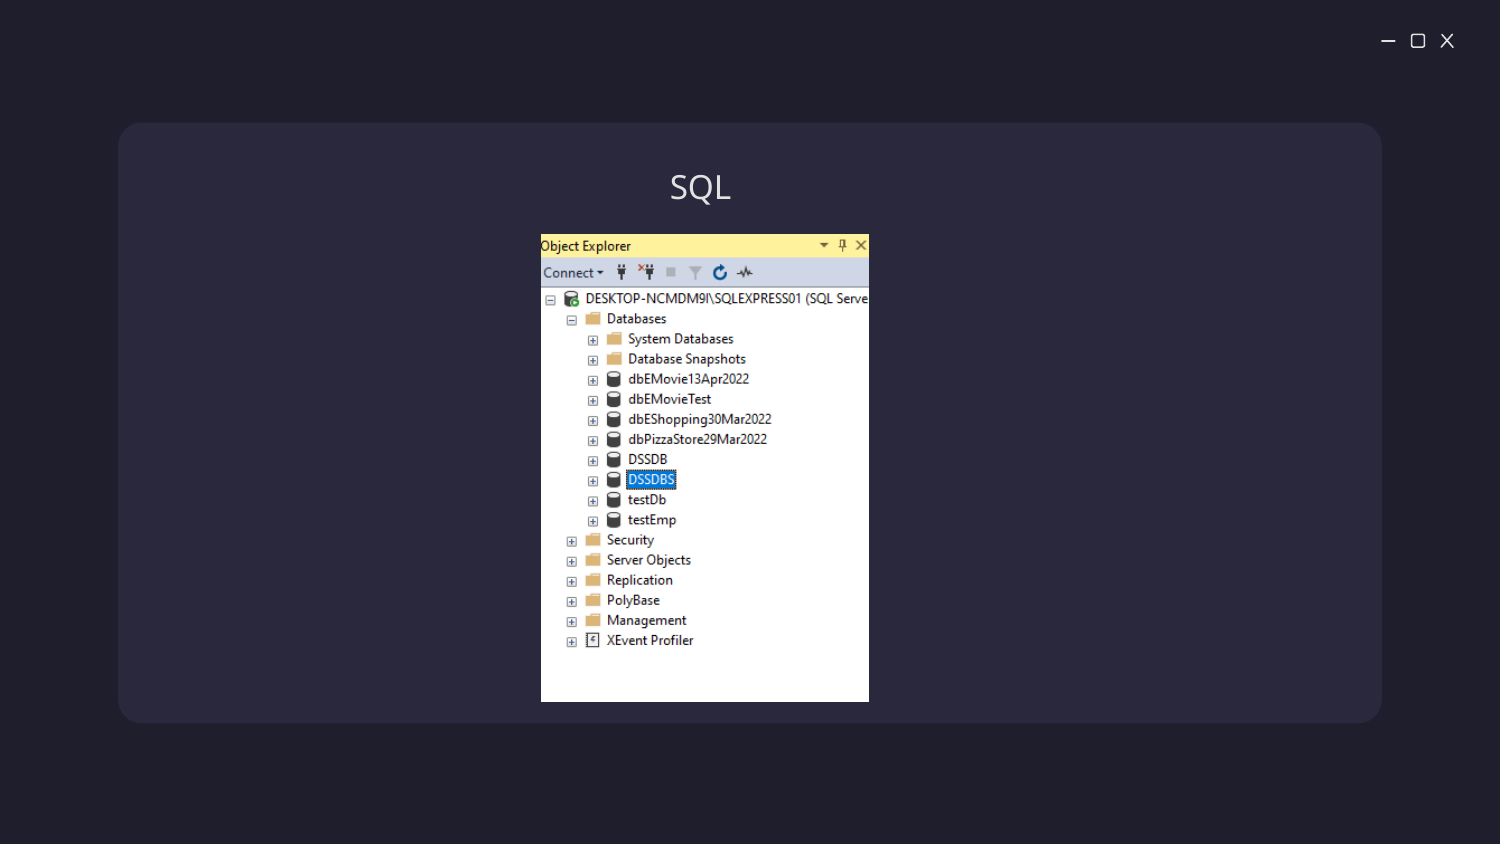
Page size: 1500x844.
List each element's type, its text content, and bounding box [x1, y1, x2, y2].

picture [541, 234, 869, 702]
subtitle SQL [465, 137, 945, 235]
